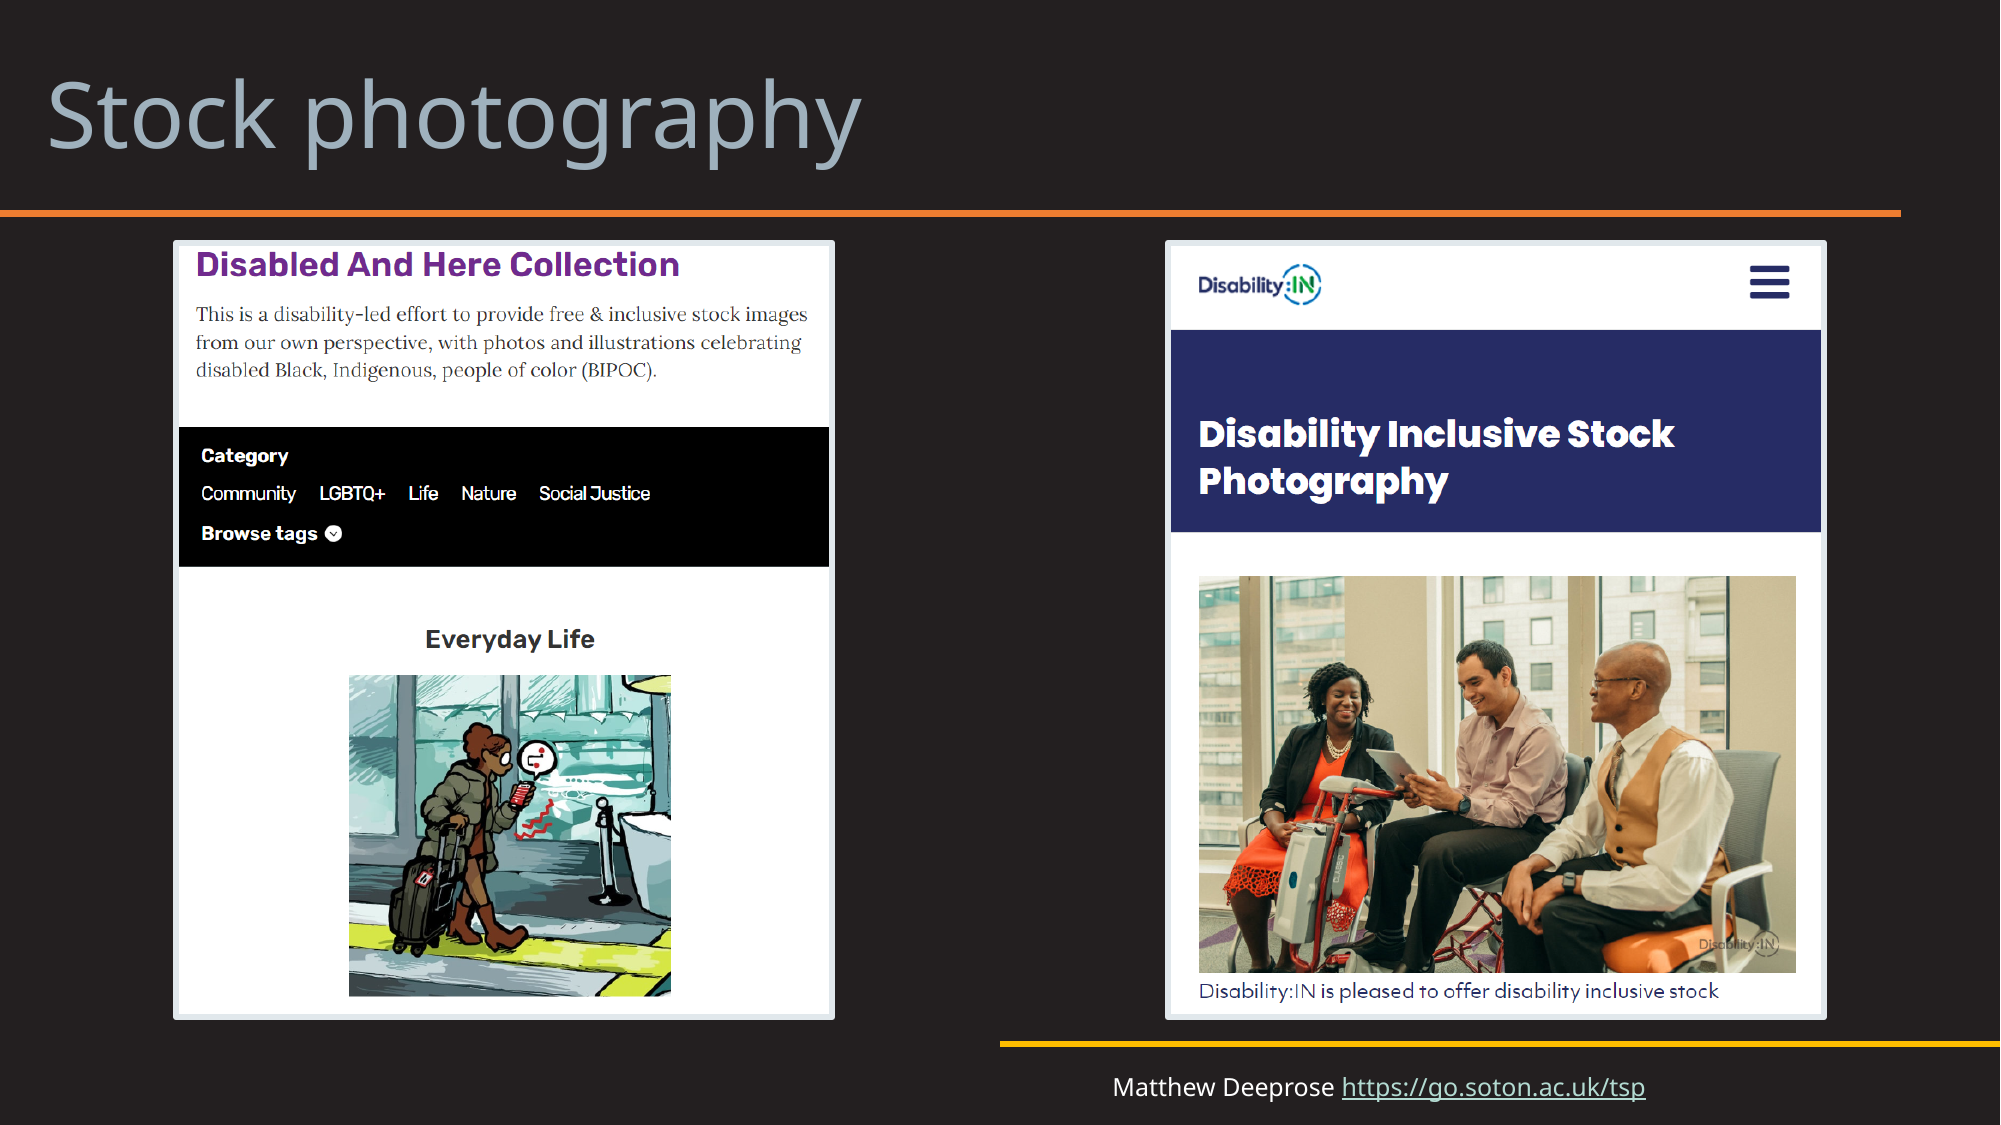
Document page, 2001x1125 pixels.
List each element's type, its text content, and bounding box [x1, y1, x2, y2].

footer Matthew Deeprose https://go.soton.ac.uk/tsp [1097, 1055, 1803, 1117]
title Stock photography [31, 24, 1963, 214]
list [1170, 245, 1821, 1014]
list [179, 245, 829, 1014]
